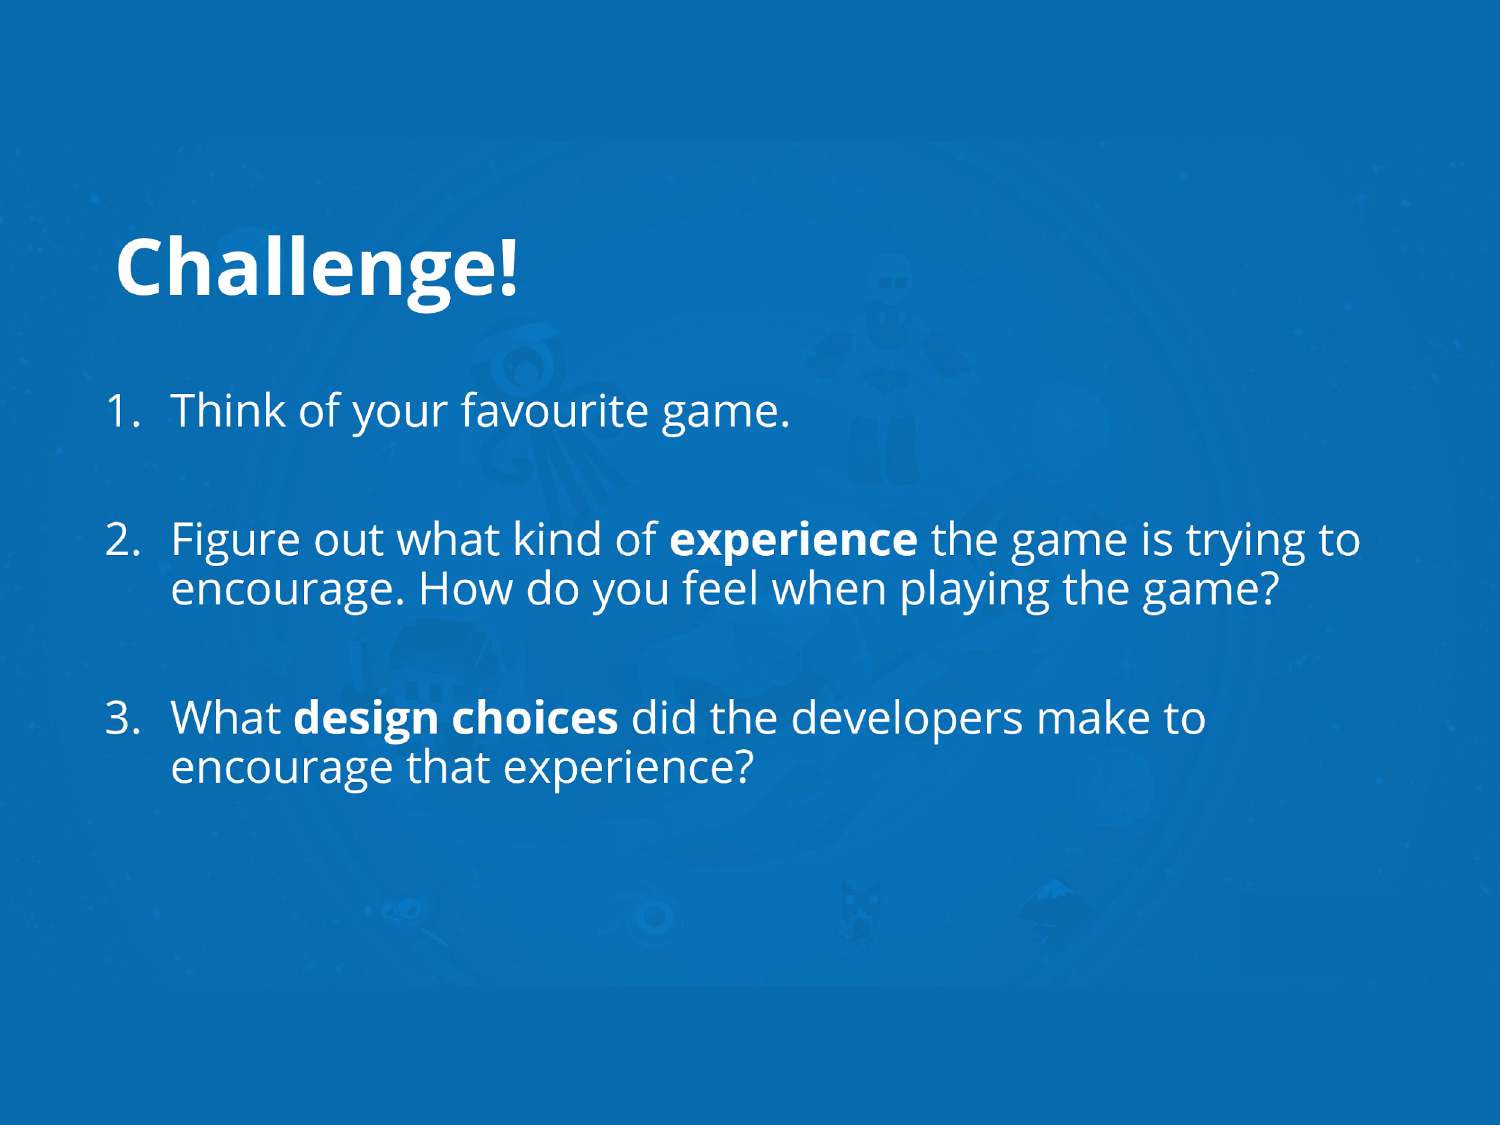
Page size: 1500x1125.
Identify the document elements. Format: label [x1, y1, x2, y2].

picture [0, 141, 1500, 987]
